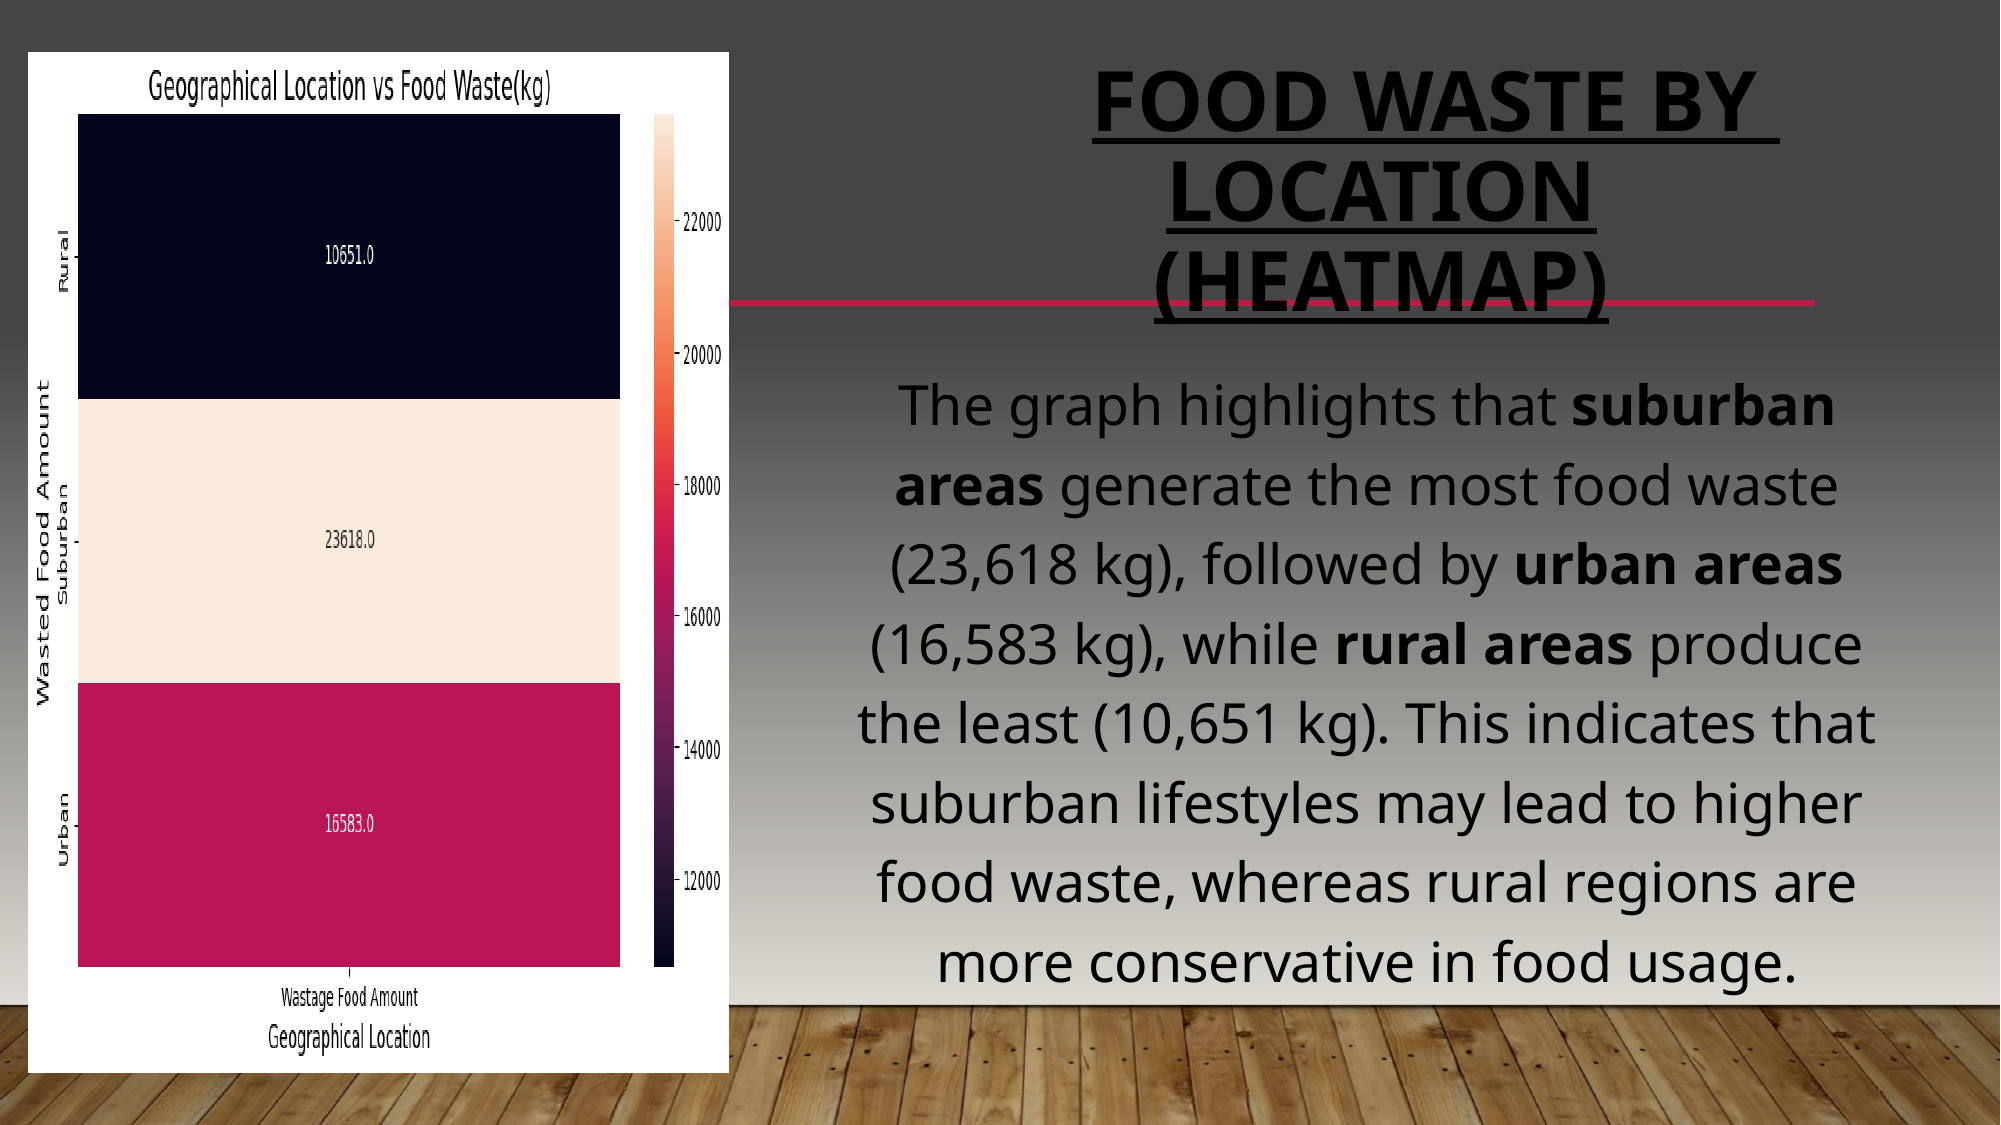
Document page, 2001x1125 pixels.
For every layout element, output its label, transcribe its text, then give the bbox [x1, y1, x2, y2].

title food waste by location (Heatmap) [762, 52, 2000, 320]
list The graph highlights that suburban areas generate the most food waste (23,618 kg), followed by urban areas (16,583 kg), while rural areas produce the least (10,651 kg). This indicates that suburban lifestyles may lead to higher food waste, whereas rural regions are more conservative in food usage. [815, 287, 1920, 1014]
picture [0, 51, 2000, 1125]
